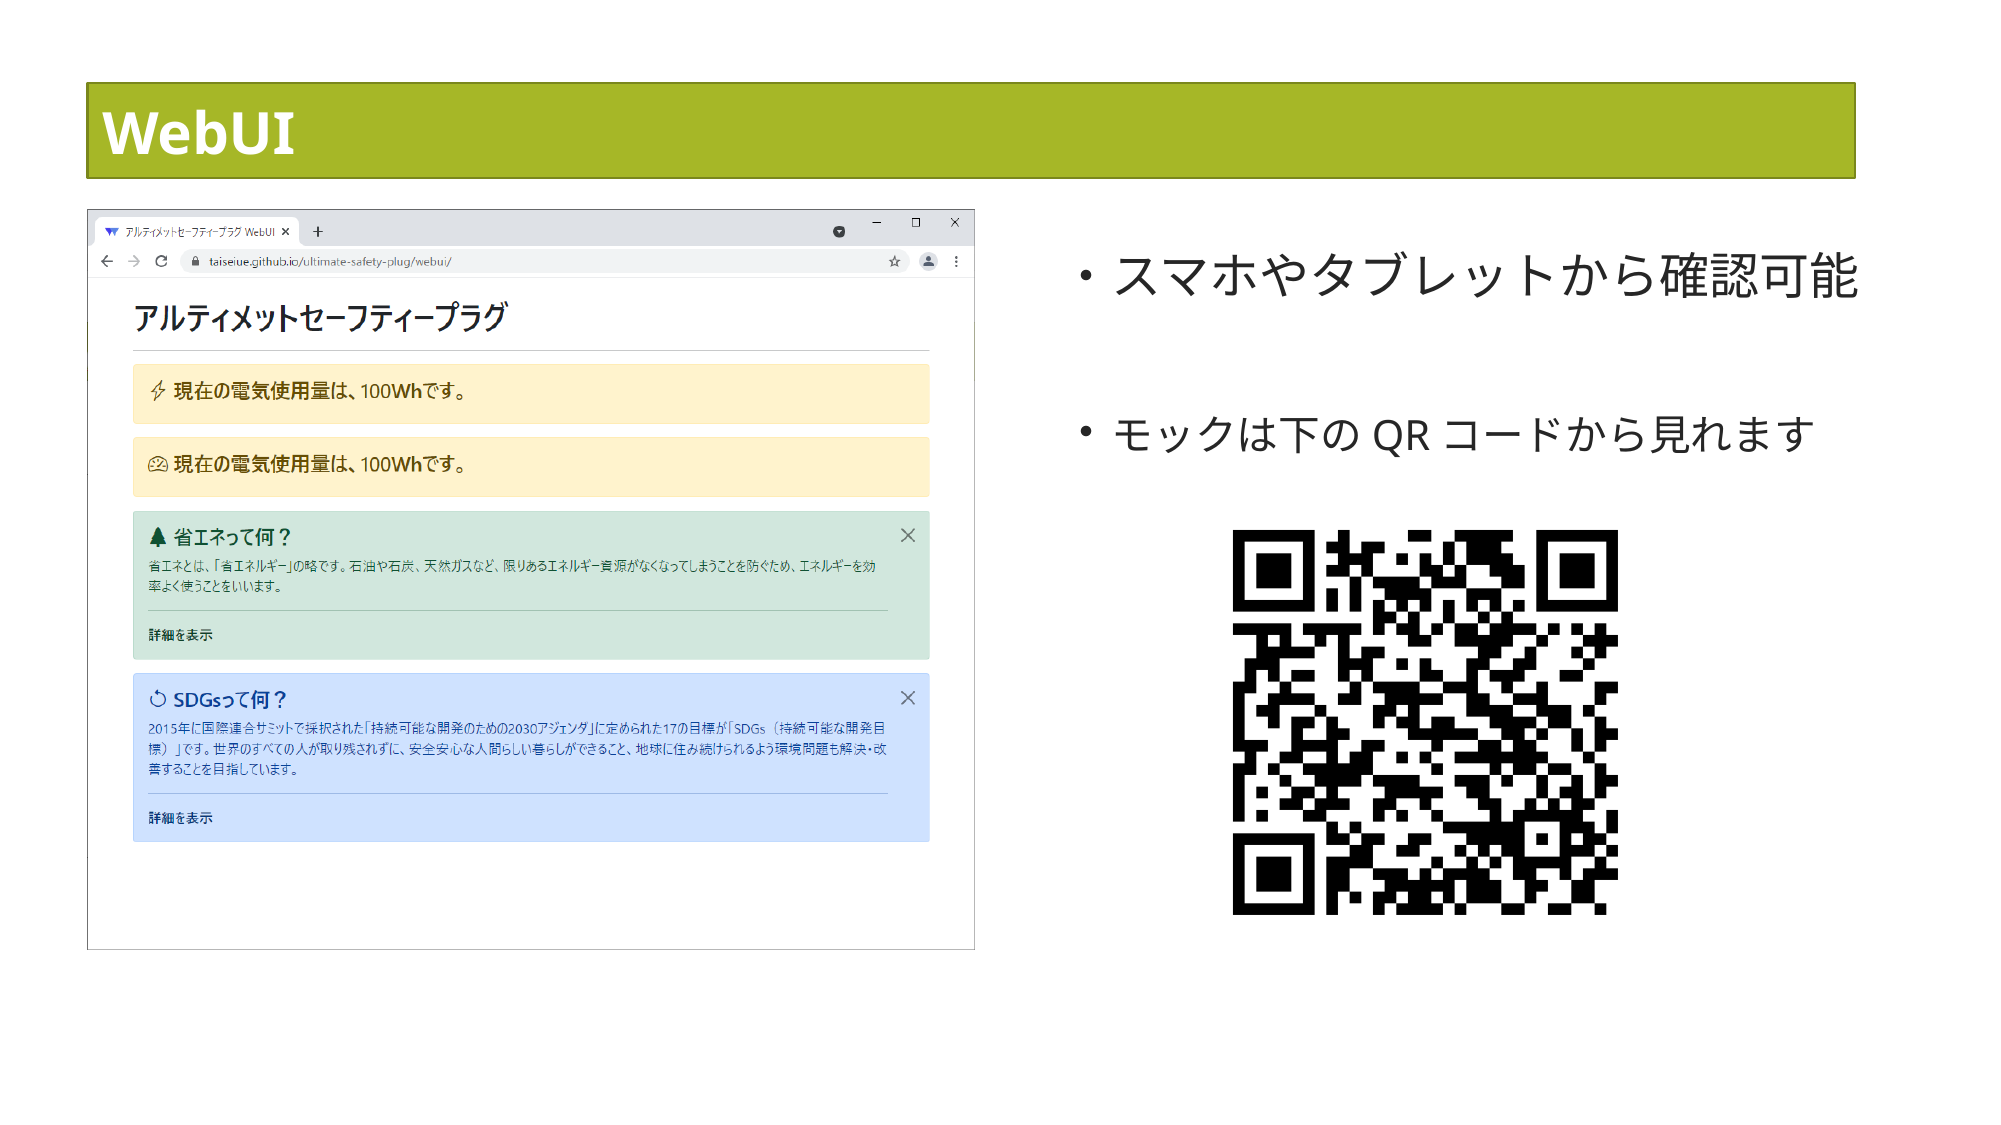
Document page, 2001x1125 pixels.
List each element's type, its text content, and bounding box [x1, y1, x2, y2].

picture [1198, 495, 1653, 950]
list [87, 208, 975, 950]
text_box ・スマホやタブレットから確認可能 ・モックは下のQRコードから見れます [1046, 245, 1882, 950]
text_box WebUI [86, 82, 1856, 179]
